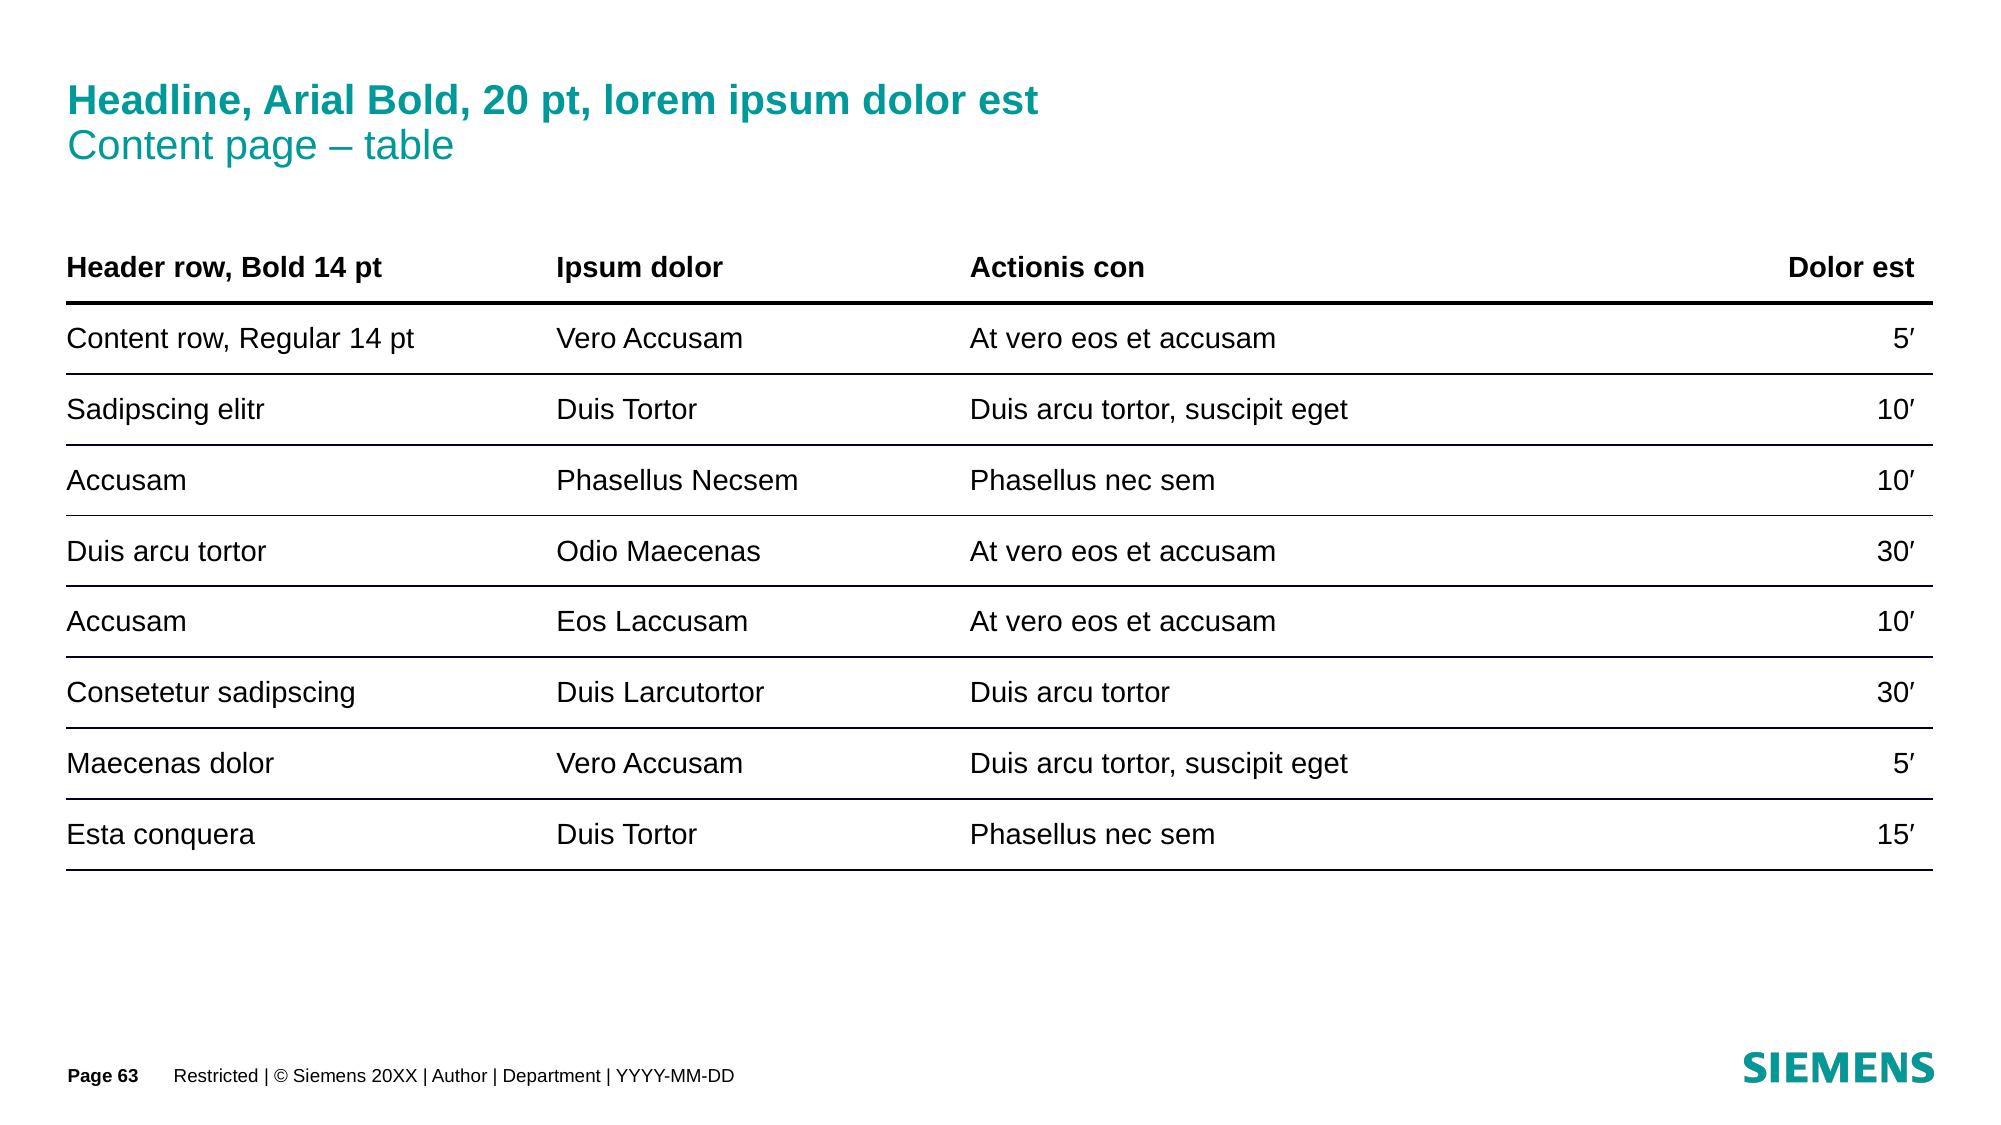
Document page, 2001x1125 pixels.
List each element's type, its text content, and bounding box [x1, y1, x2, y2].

picture [1744, 1052, 1934, 1083]
table_cell At vero eos et accusam [952, 516, 1661, 585]
table_header Ipsum dolor [539, 232, 952, 301]
table_cell Vero Accusam [539, 305, 952, 373]
table_header Header row, Bold 14 pt [66, 232, 539, 301]
table_cell Duis Tortor [539, 375, 952, 444]
table_cell Phasellus nec sem [952, 800, 1661, 869]
table_cell 5′ [1661, 305, 1933, 373]
table_cell 10′ [1661, 375, 1933, 444]
table_cell Accusam [66, 446, 539, 515]
table_cell Accusam [66, 587, 539, 656]
table_cell Consetetur sadipscing [66, 658, 539, 727]
table_cell Duis arcu tortor [952, 658, 1661, 727]
title Headline, Arial Bold, 20 pt, lorem ipsum dolor est Content page – table [67, 78, 1686, 173]
table_header Actionis con [952, 232, 1661, 301]
table_cell At vero eos et accusam [952, 587, 1661, 656]
table_cell Sadipscing elitr [66, 375, 539, 444]
table_cell Esta conquera [66, 800, 539, 869]
table_cell 15′ [1661, 800, 1933, 869]
table_cell Duis Tortor [539, 800, 952, 869]
footer Restricted | © Siemens 20XX | Author | Department | YYYY-MM-DD [174, 1035, 1686, 1125]
table_cell Duis Larcutortor [539, 658, 952, 727]
table_cell Duis arcu tortor, suscipit eget [952, 375, 1661, 444]
table_cell Phasellus Necsem [539, 446, 952, 515]
table_cell 30′ [1661, 658, 1933, 727]
table_cell Duis arcu tortor, suscipit eget [952, 729, 1661, 798]
table_cell At vero eos et accusam [952, 305, 1661, 373]
table_header Dolor est [1661, 232, 1933, 301]
table_cell Content row, Regular 14 pt [66, 305, 539, 373]
slide_number Page 63 [67, 1035, 174, 1125]
table_cell Odio Maecenas [539, 516, 952, 585]
table_cell 30′ [1661, 516, 1933, 585]
table_cell Duis arcu tortor [66, 516, 539, 585]
table_cell Maecenas dolor [66, 729, 539, 798]
table_cell Eos Laccusam [539, 587, 952, 656]
table_cell 10′ [1661, 587, 1933, 656]
table_cell 5′ [1661, 729, 1933, 798]
table_cell Phasellus nec sem [952, 446, 1661, 515]
table_cell Vero Accusam [539, 729, 952, 798]
table_cell 10′ [1661, 446, 1933, 515]
